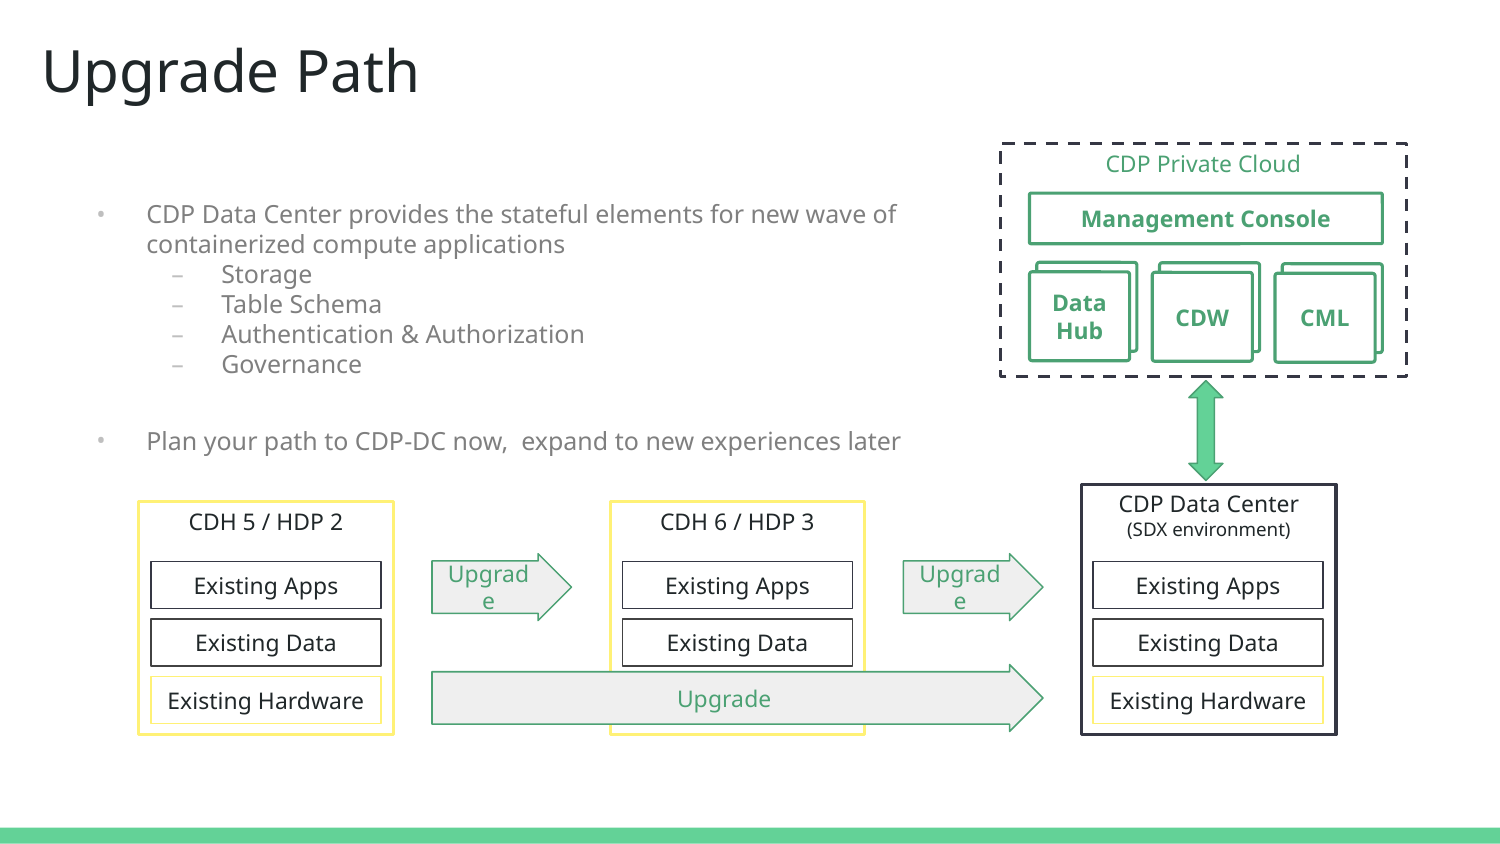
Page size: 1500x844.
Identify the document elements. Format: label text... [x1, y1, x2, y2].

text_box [1029, 262, 1383, 363]
text_box Management Console [1029, 193, 1383, 244]
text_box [138, 501, 394, 735]
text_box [610, 501, 865, 736]
title Upgrade Path [26, 33, 1424, 133]
text_box Upgrade [431, 553, 572, 621]
text_box Upgrade [870, 664, 1044, 732]
text_box CDP Data Center provides the stateful elements for new wave of containerized compute applications Storage Table Schema Authentication & Authorization Governance Plan your path to CDP-DC now, expand to new experiences later [56, 183, 960, 488]
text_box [1081, 484, 1337, 735]
text_box Upgrade [431, 671, 605, 725]
text_box Upgrade [903, 553, 1043, 621]
text_box [1188, 380, 1223, 481]
text_box CDP Private Cloud [1000, 143, 1407, 377]
